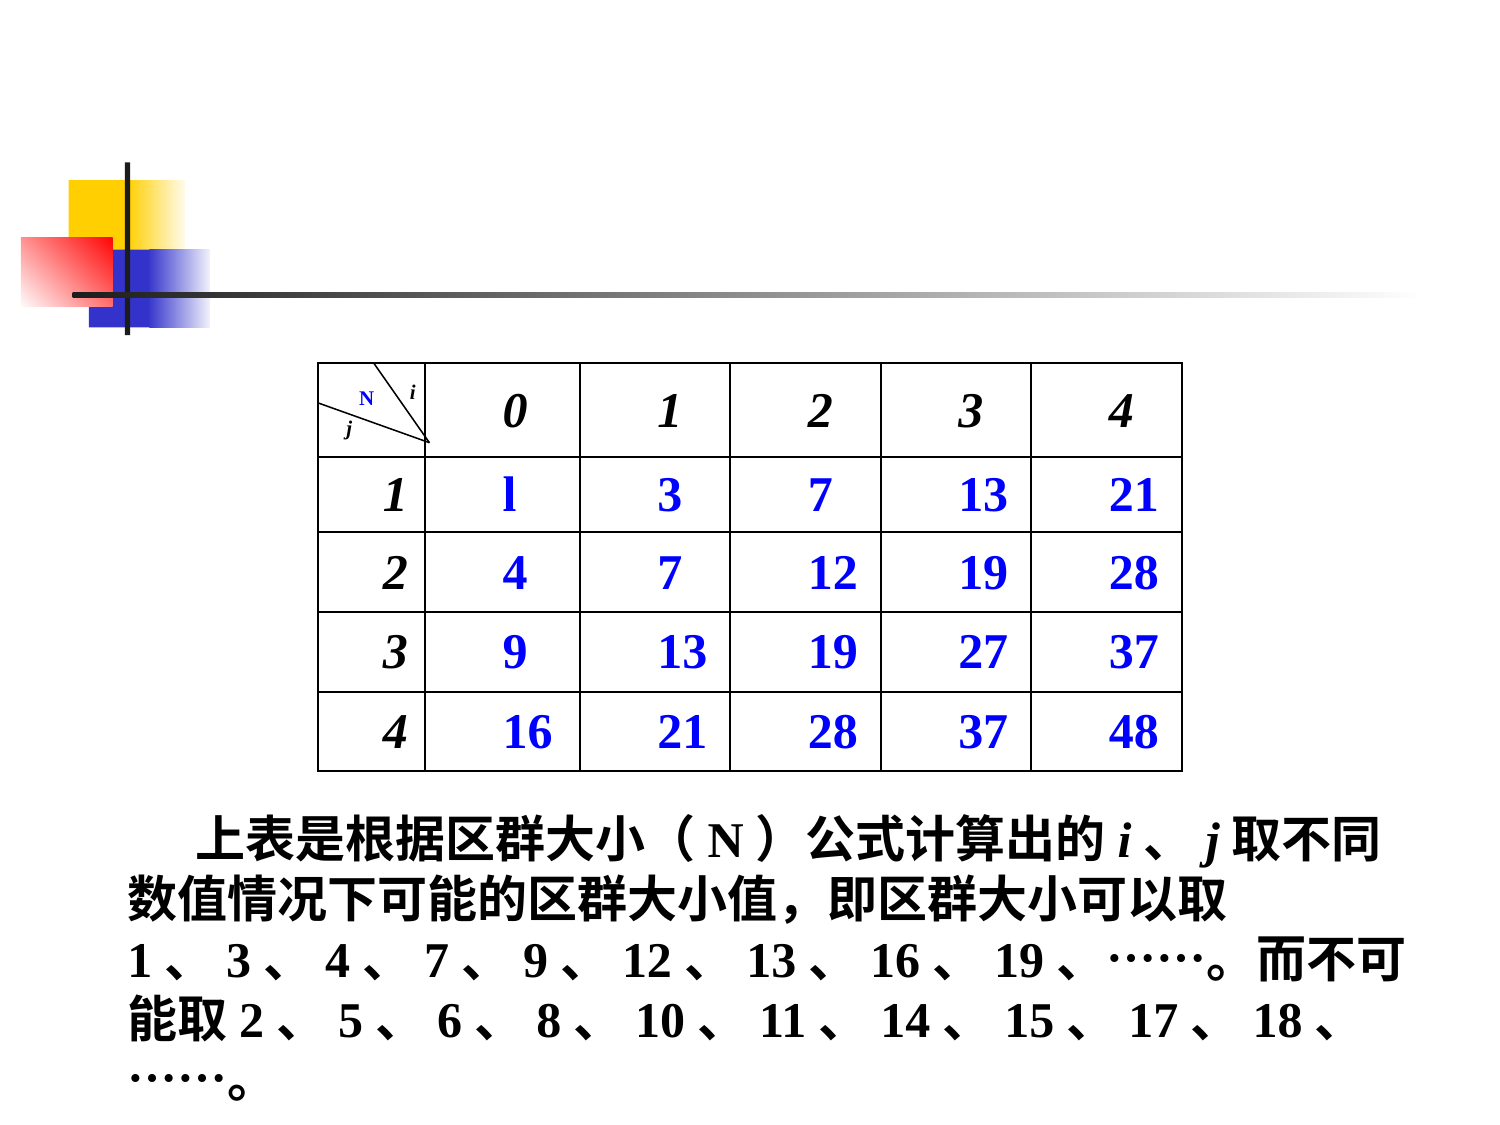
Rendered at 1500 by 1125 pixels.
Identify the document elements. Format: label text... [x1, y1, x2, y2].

table_cell 21 [581, 693, 729, 770]
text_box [317, 362, 430, 443]
table_cell 2 [319, 533, 424, 611]
table_cell 16 [426, 693, 579, 770]
table_header 3 [882, 364, 1030, 456]
table_cell 28 [731, 693, 880, 770]
table_cell 13 [882, 458, 1030, 531]
table_cell 48 [1032, 693, 1181, 770]
table_cell 7 [581, 533, 729, 611]
table_cell 27 [882, 613, 1030, 691]
table_header 1 [581, 364, 729, 456]
table_cell 13 [581, 613, 729, 691]
table_header 4 [1032, 364, 1181, 456]
table_cell 21 [1032, 458, 1181, 531]
table_cell 4 [426, 533, 579, 611]
table_cell 3 [319, 613, 424, 691]
table_cell 28 [1032, 533, 1181, 611]
table_cell 9 [426, 613, 579, 691]
table_cell 37 [882, 693, 1030, 770]
table_cell 7 [731, 458, 880, 531]
table_cell 4 [319, 693, 424, 770]
table_cell 37 [1032, 613, 1181, 691]
table_header [319, 451, 424, 456]
table_header 0 [426, 364, 579, 456]
table_cell 3 [581, 458, 729, 531]
table_cell l [426, 458, 579, 531]
table_cell 1 [319, 458, 424, 531]
table_cell 19 [882, 533, 1030, 611]
table_cell 12 [731, 533, 880, 611]
text_box 上表是根据区群大小（N）公式计算出的i、j取不同数值情况下可能的区群大小值，即区群大小可以取1、3、4、7、9、12、13、16、19、……。而不可能取2、5、6、8、10、11、14、15、17、18、……。 [112, 799, 1425, 1115]
table_cell 19 [731, 613, 880, 691]
table_header 2 [731, 364, 880, 456]
